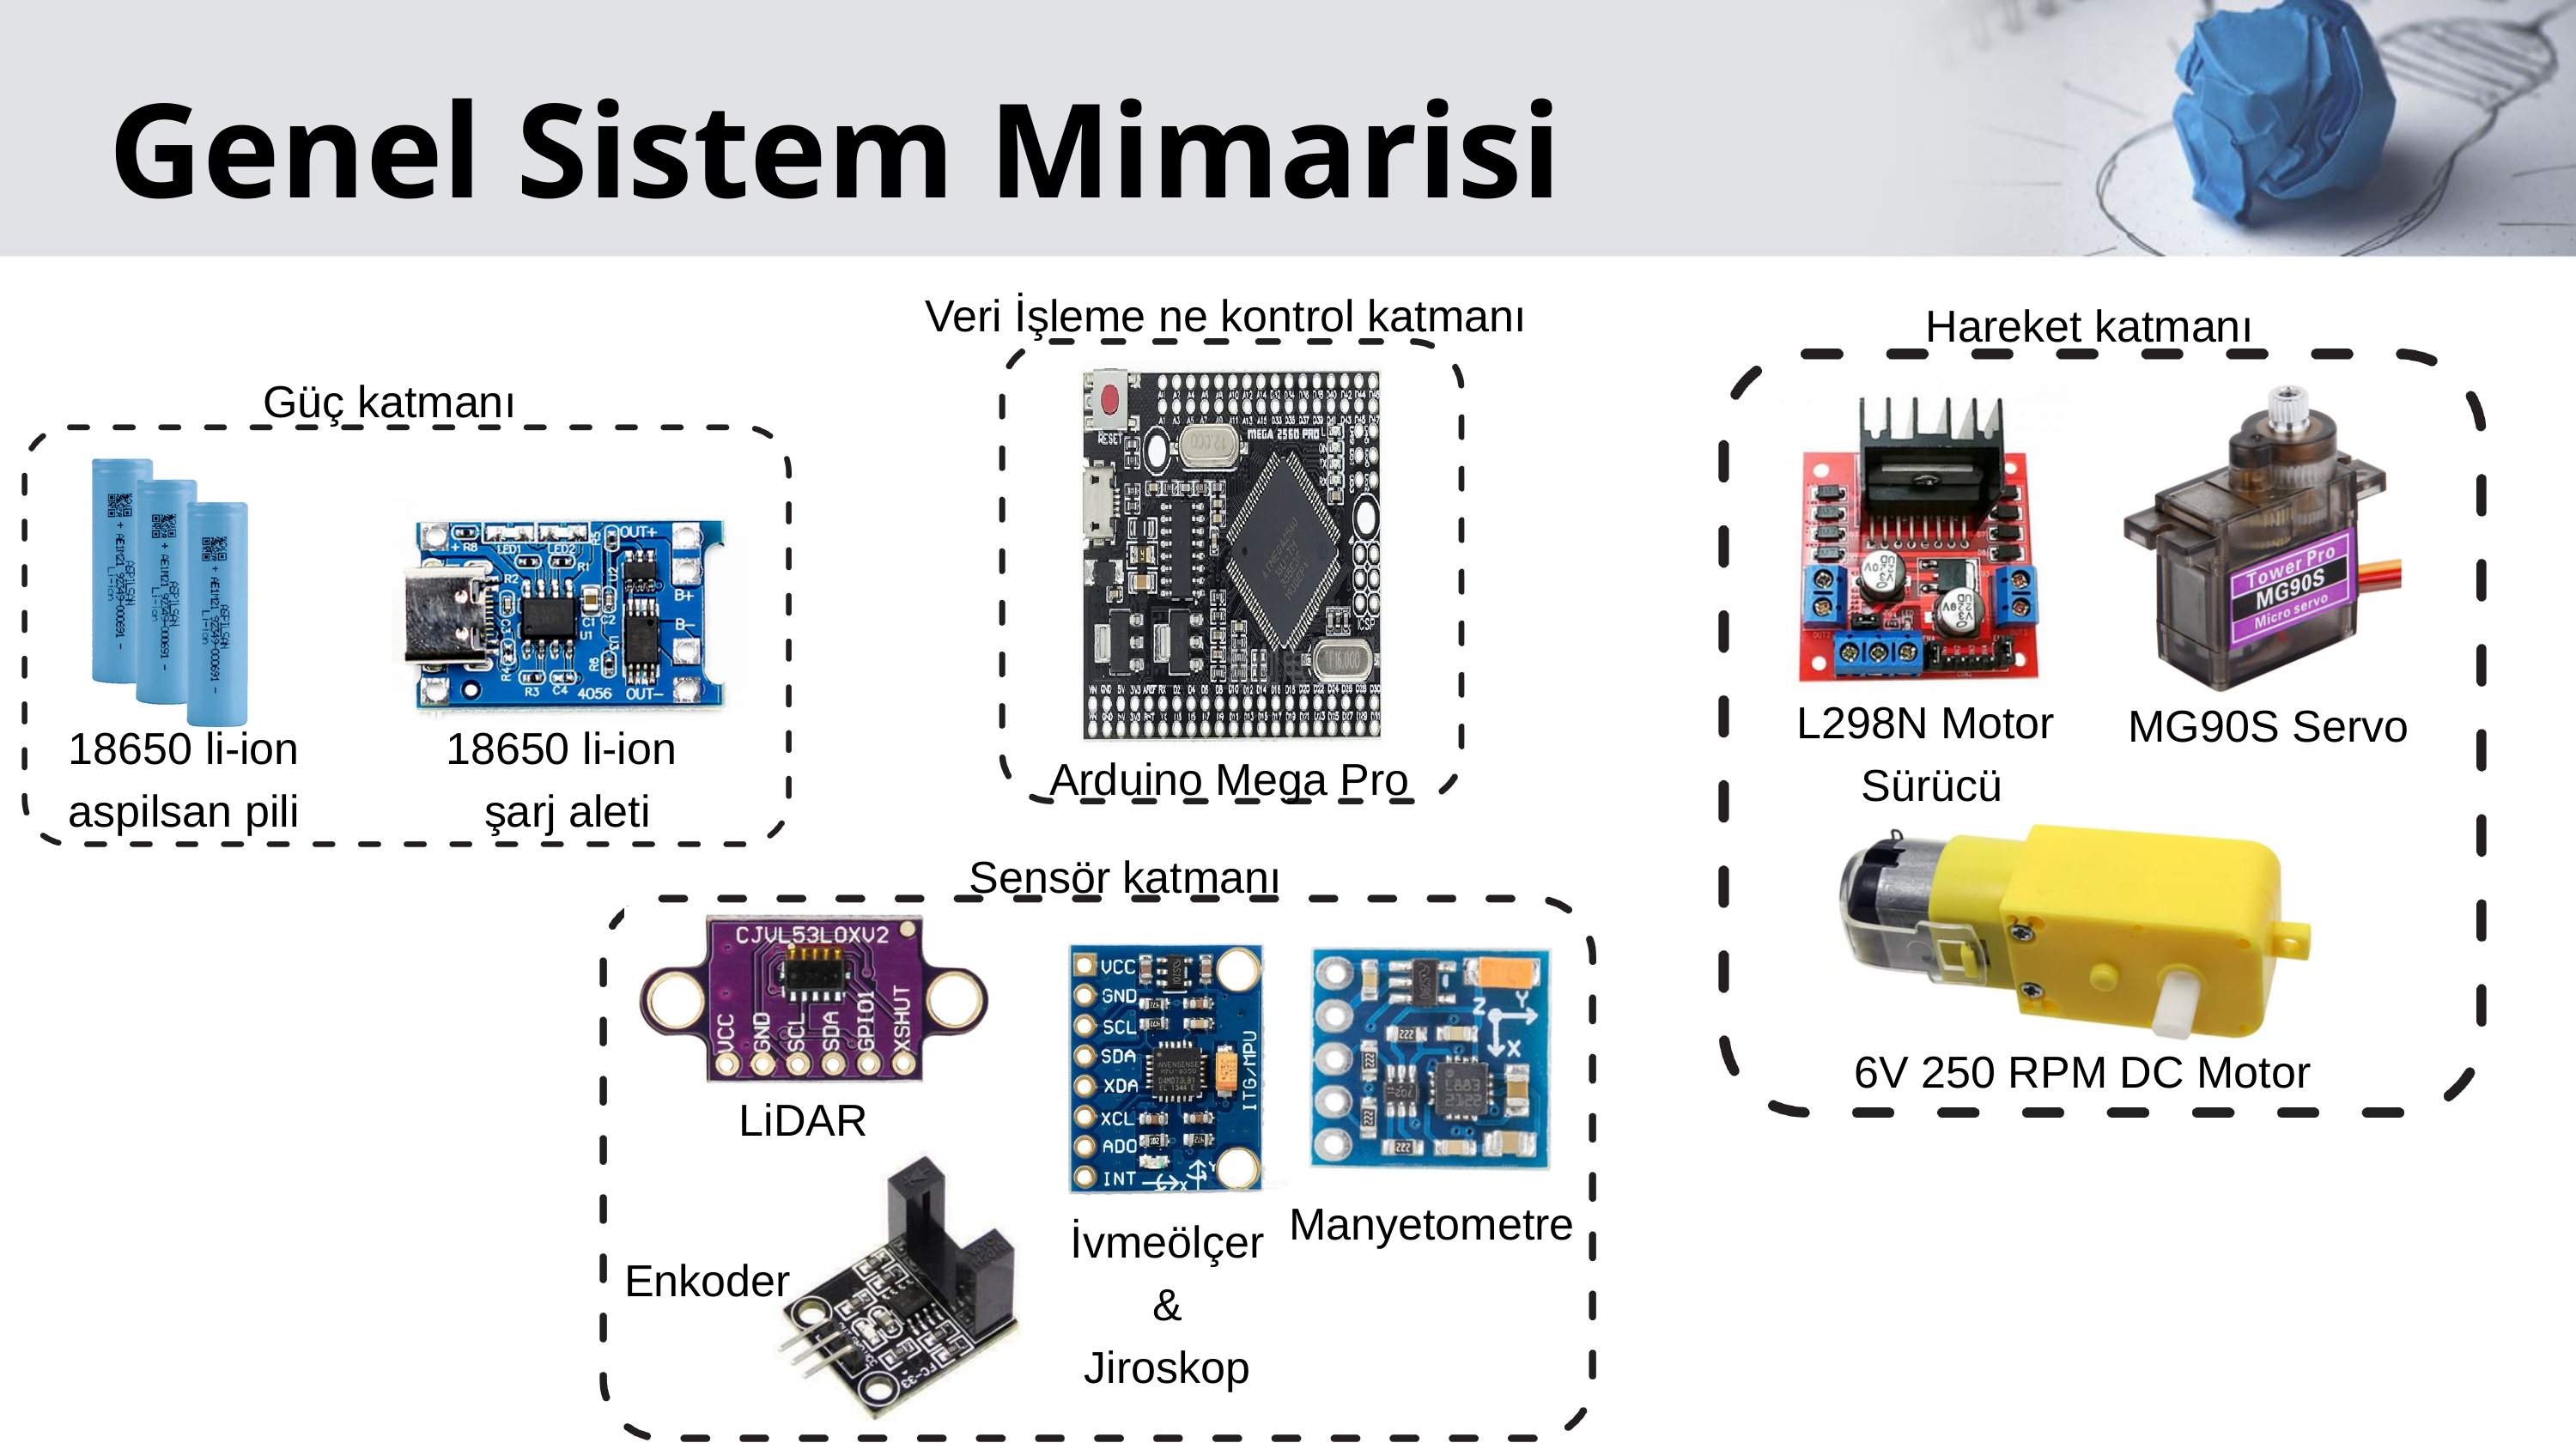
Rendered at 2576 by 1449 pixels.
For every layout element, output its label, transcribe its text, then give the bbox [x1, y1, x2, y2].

text_box MG90S Servo [2105, 688, 2421, 751]
text_box [391, 500, 746, 724]
text_box [624, 906, 999, 1100]
text_box Arduino Mega Pro [1049, 742, 1414, 805]
text_box Manyetometre [1287, 1185, 1577, 1249]
text_box [1025, 928, 1310, 1213]
text_box [68, 436, 276, 711]
text_box [1077, 349, 1388, 742]
text_box [1718, 349, 2487, 1118]
text_box Enkoder [624, 1242, 792, 1306]
text_box L298N Motor Sürücü [1790, 684, 2062, 810]
text_box [2102, 372, 2402, 704]
text_box Hareket katmanı [1925, 288, 2279, 351]
text_box LiDAR [738, 1082, 884, 1145]
text_box 18650 li-ion aspilsan pili [68, 711, 323, 837]
text_box [1829, 800, 2321, 1067]
text_box [21, 424, 792, 847]
text_box İvmeölçer & Jiroskop [1066, 1204, 1268, 1392]
text_box [1780, 372, 2071, 704]
text_box [768, 1143, 1026, 1433]
text_box 6V 250 RPM DC Motor [1844, 1034, 2321, 1098]
text_box 18650 li-ion şarj aleti [440, 711, 695, 837]
text_box Genel Sistem Mimarisi [108, 41, 1990, 224]
text_box [1309, 946, 1553, 1172]
text_box Veri İşleme ne kontrol katmanı [925, 277, 1538, 341]
text_box Sensör katmanı [969, 840, 1310, 902]
text_box [599, 894, 1596, 1442]
text_box [999, 341, 1465, 804]
text_box Güç katmanı [263, 363, 520, 427]
text_box [0, 0, 2576, 1449]
